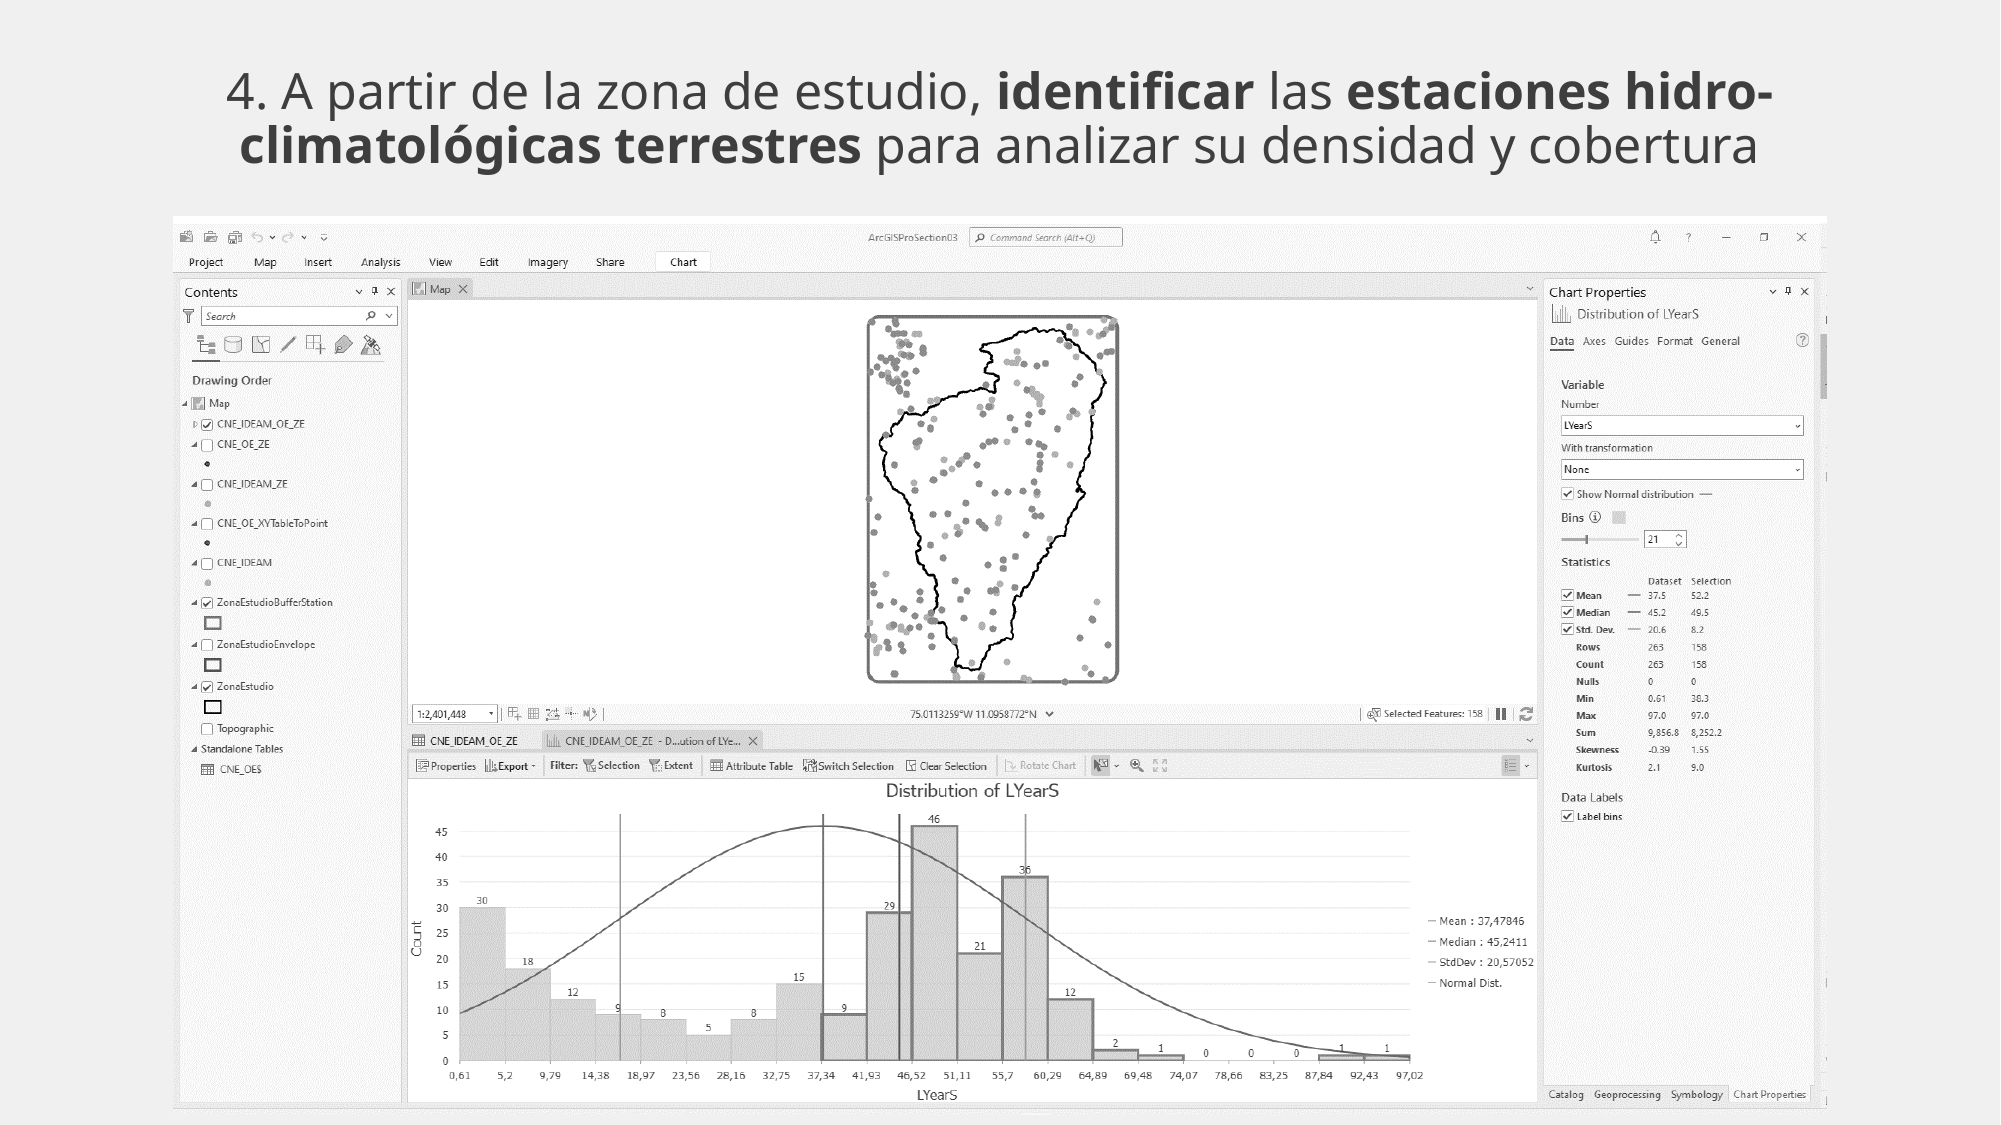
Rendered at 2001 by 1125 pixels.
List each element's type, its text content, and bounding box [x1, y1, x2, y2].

title 4. A partir de la zona de estudio, identificar las estaciones hidro-climatológicas terrestres para analizar su densidad y cobertura [84, 59, 1916, 192]
picture [173, 216, 1827, 1115]
